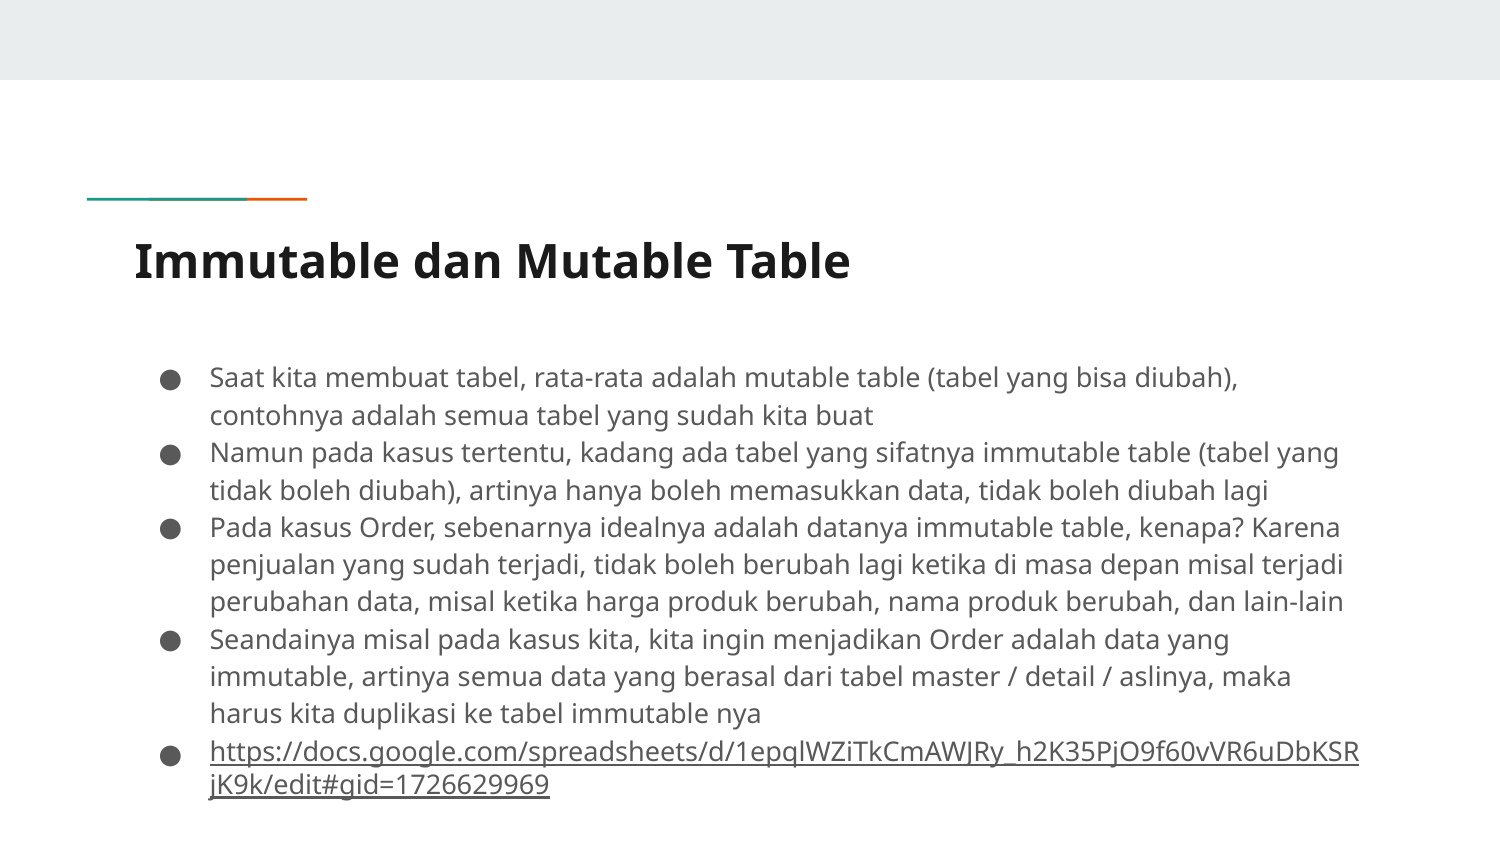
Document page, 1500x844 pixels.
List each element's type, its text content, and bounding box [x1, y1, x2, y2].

title Immutable dan Mutable Table [119, 216, 1381, 305]
list Saat kita membuat tabel, rata-rata adalah mutable table (tabel yang bisa diubah), contohnya adalah semua tabel yang sudah kita buat Namun pada kasus tertentu, kadang ada tabel yang sifatnya immutable table (tabel yang tidak boleh diubah), artinya hanya boleh memasukkan data, tidak boleh diubah lagi Pada kasus Order, sebenarnya idealnya adalah datanya immutable table, kenapa? Karena penjualan yang sudah terjadi, tidak boleh berubah lagi ketika di masa depan misal terjadi perubahan data, misal ketika harga produk berubah, nama produk berubah, dan lain-lain Seandainya misal pada kasus kita, kita ingin menjadikan Order adalah data yang immutable, artinya semua data yang berasal dari tabel master / detail / aslinya, maka harus kita duplikasi ke tabel immutable nya https://docs.google.com/spreadsheets/d/1epqlWZiTkCmAWJRy_h2K35PjO9f60vVR6uDbKSRjK9k/edit#gid=1726629969 [119, 341, 1381, 712]
